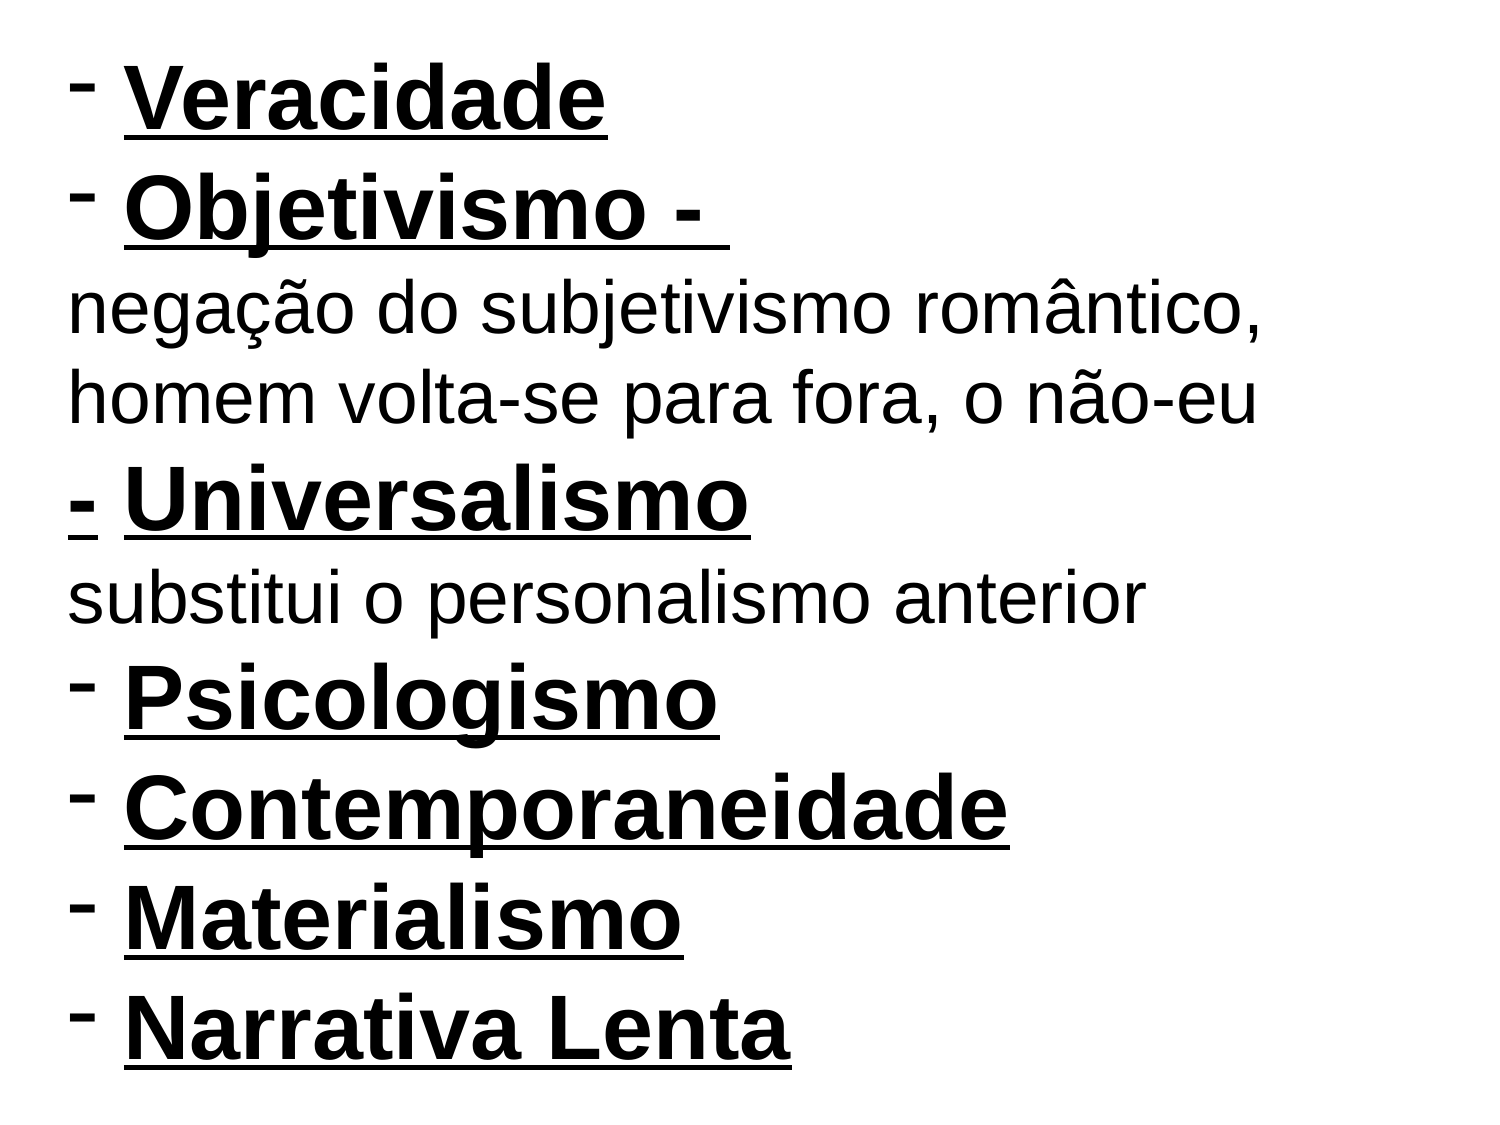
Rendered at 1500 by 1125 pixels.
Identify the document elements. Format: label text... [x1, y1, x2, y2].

text_box Veracidade Objetivismo - negação do subjetivismo romântico, homem volta-se para fora, o não-eu - Universalismo substitui o personalismo anterior Psicologismo Contemporaneidade Materialismo Narrativa Lenta [53, 30, 1471, 1086]
